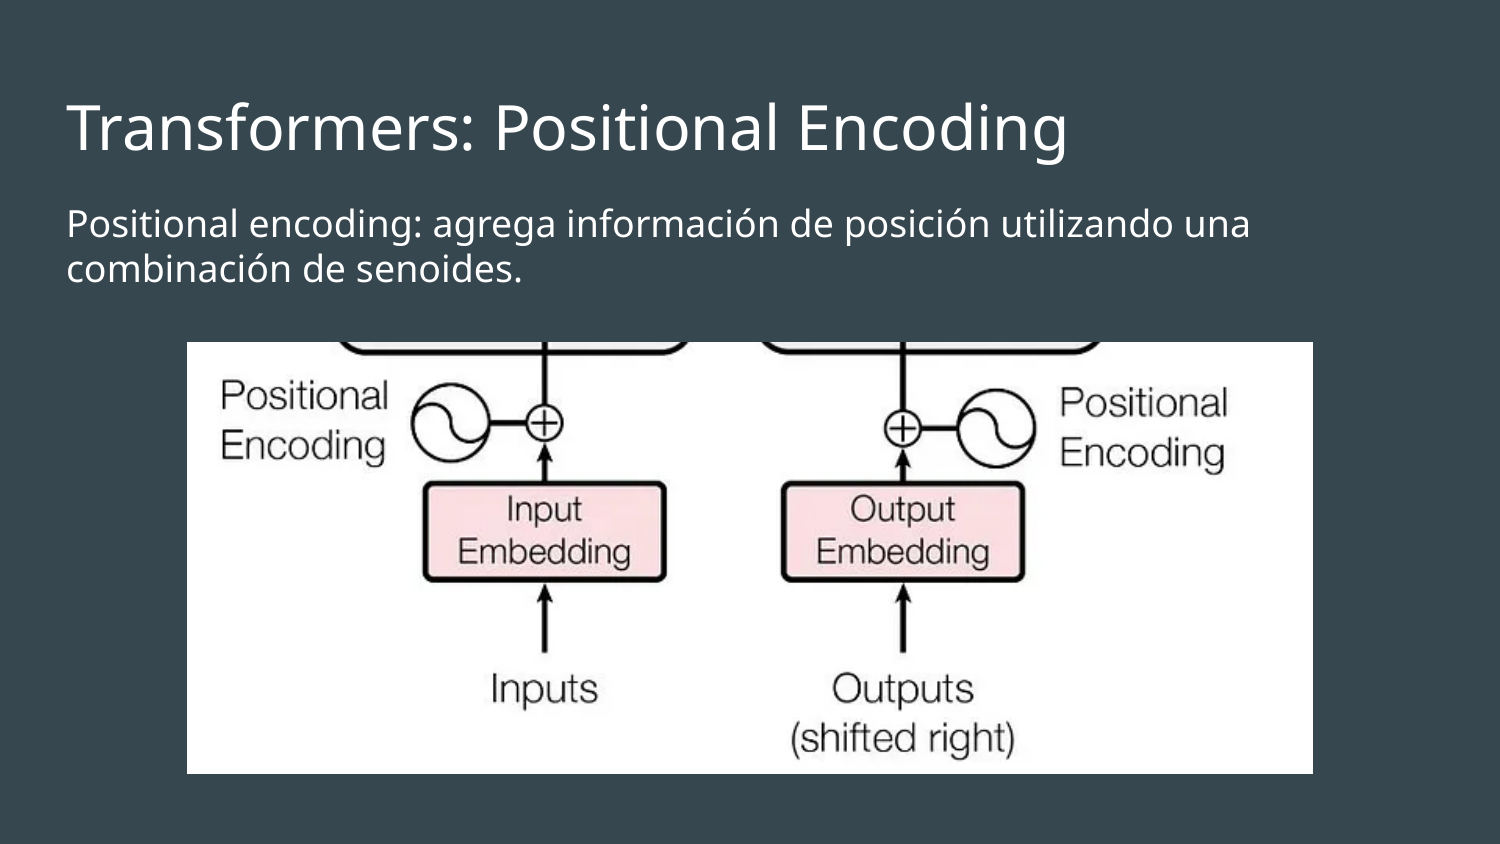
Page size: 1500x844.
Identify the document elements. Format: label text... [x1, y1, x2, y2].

title Transformers: Positional Encoding [51, 72, 1449, 167]
picture [187, 342, 1313, 775]
text_box Positional encoding: agrega información de posición utilizando una combinación de senoides. [51, 184, 1449, 343]
